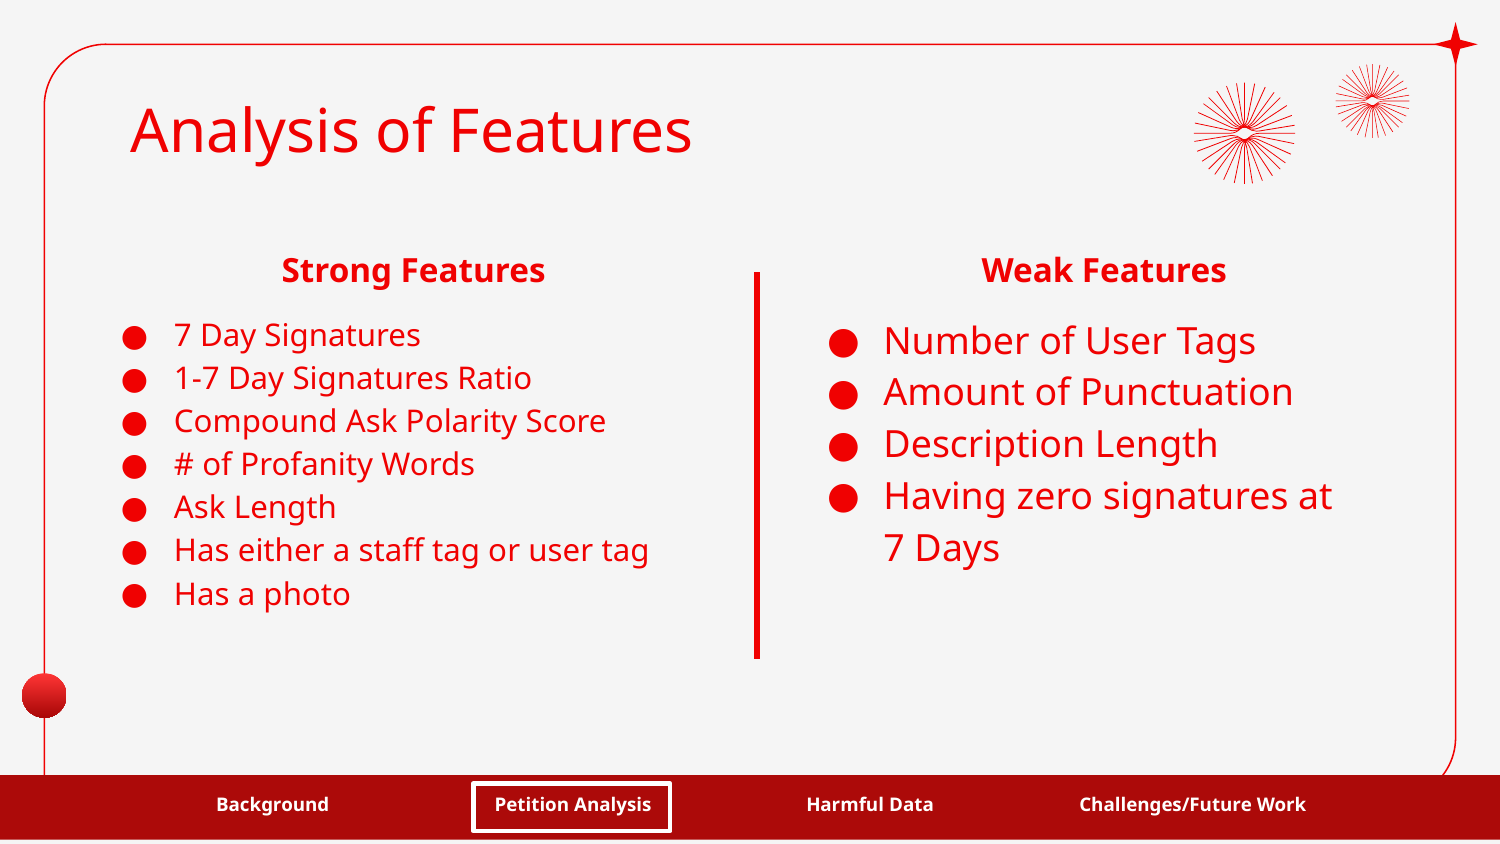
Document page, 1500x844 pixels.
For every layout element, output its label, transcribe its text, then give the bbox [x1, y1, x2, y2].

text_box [1193, 82, 1296, 185]
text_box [163, 786, 1329, 822]
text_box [1335, 63, 1410, 139]
text_box Weak Features Number of User Tags Amount of Punctuation Description Length Having zero signatures at 7 Days [793, 234, 1416, 629]
title Analysis of Features [115, 77, 1147, 190]
subtitle Strong Features 7 Day Signatures 1-7 Day Signatures Ratio Compound Ask Polarity Score # of Profanity Words Ask Length Has either a staff tag or user tag Has a photo [83, 234, 744, 689]
text_box [0, 775, 1500, 840]
